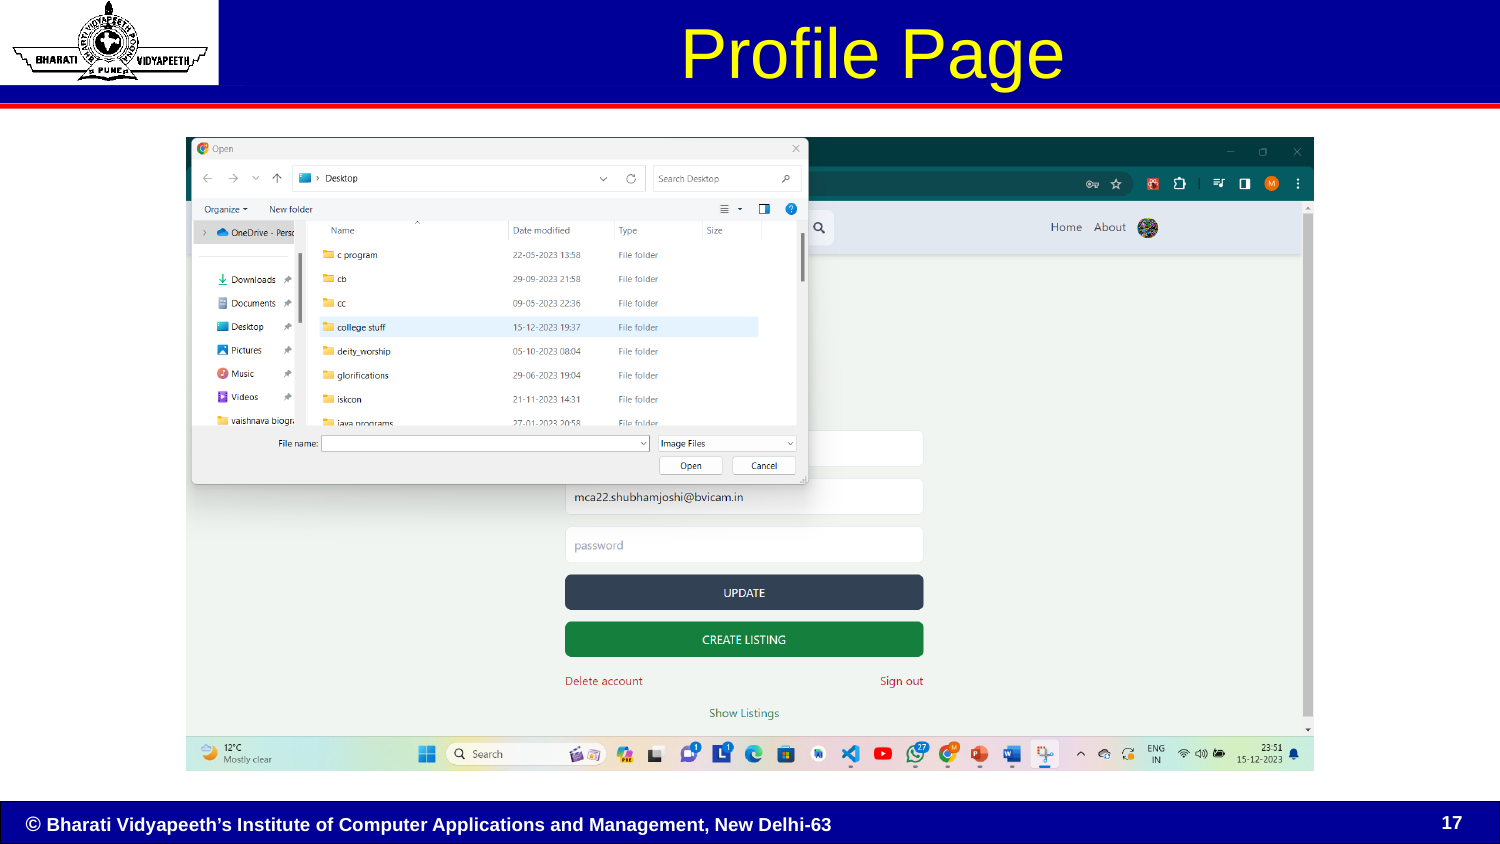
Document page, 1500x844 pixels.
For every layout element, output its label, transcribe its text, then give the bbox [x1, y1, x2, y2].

picture [12, 1, 208, 81]
title Profile Page [246, 1, 1500, 83]
list [39, 106, 1469, 802]
picture [186, 136, 1314, 772]
